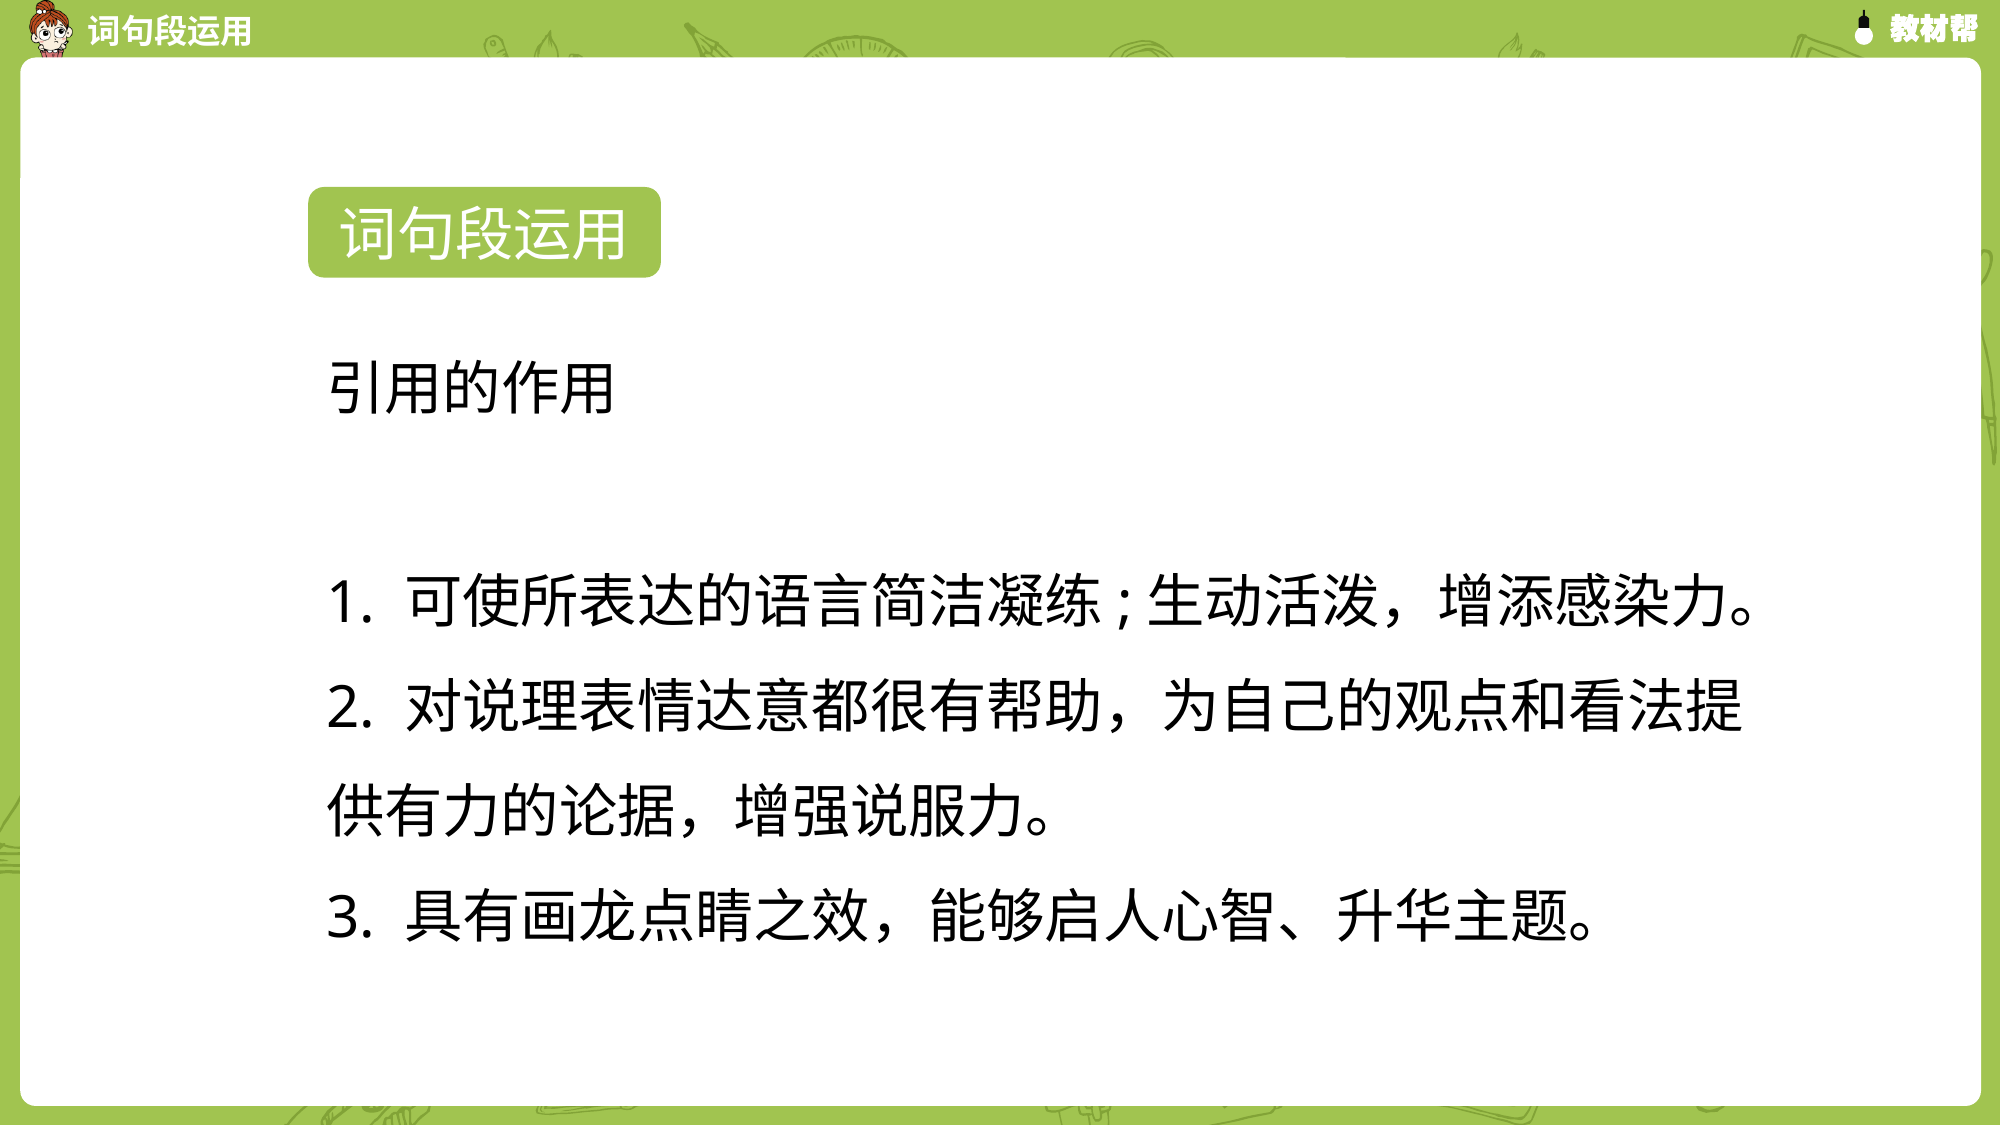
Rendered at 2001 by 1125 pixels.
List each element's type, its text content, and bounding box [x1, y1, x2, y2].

text_box 词句段运用 [308, 186, 661, 278]
picture [28, 0, 82, 59]
text_box 引用的作用 [311, 343, 1727, 429]
text_box 1. 可使所表达的语言简洁凝练;生动活泼，增添感染力。 2. 对说理表情达意都很有帮助，为自己的观点和看法提供有力的论据，增强说服力。 3. 具有画龙点睛之效，能够启人心智、升华主题。 [311, 521, 1762, 957]
